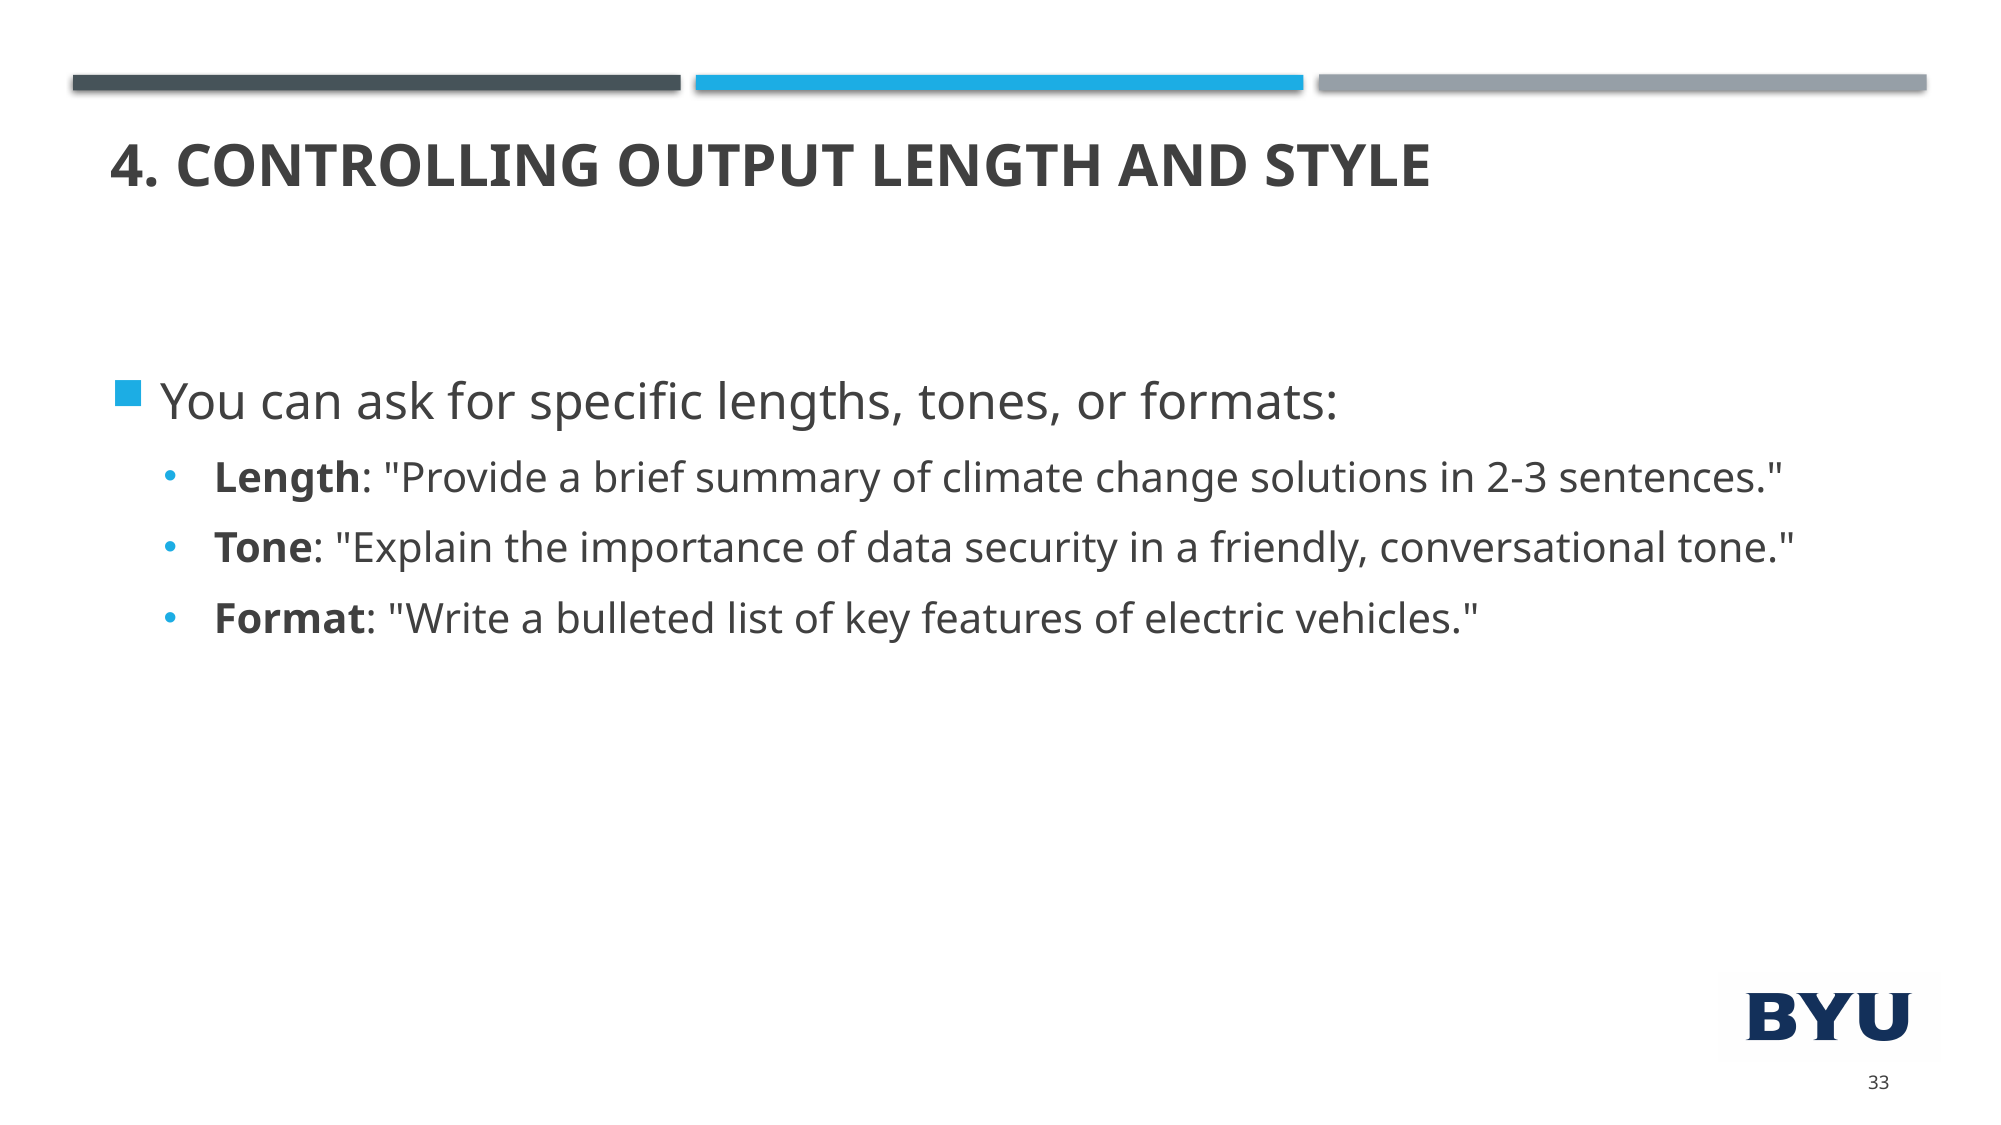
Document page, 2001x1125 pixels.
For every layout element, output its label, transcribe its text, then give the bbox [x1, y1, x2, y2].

title 4. Controlling Output Length and Style [95, 115, 1905, 206]
slide_number 33 [1732, 1053, 1905, 1114]
picture [1718, 972, 1941, 1062]
list You can ask for specific lengths, tones, or formats: Length: "Provide a brief summary of climate change solutions in 2-3 sentences." Tone: "Explain the importance of data security in a friendly, conversational tone." Format: "Write a bulleted list of key features of electric vehicles." [95, 355, 1905, 712]
